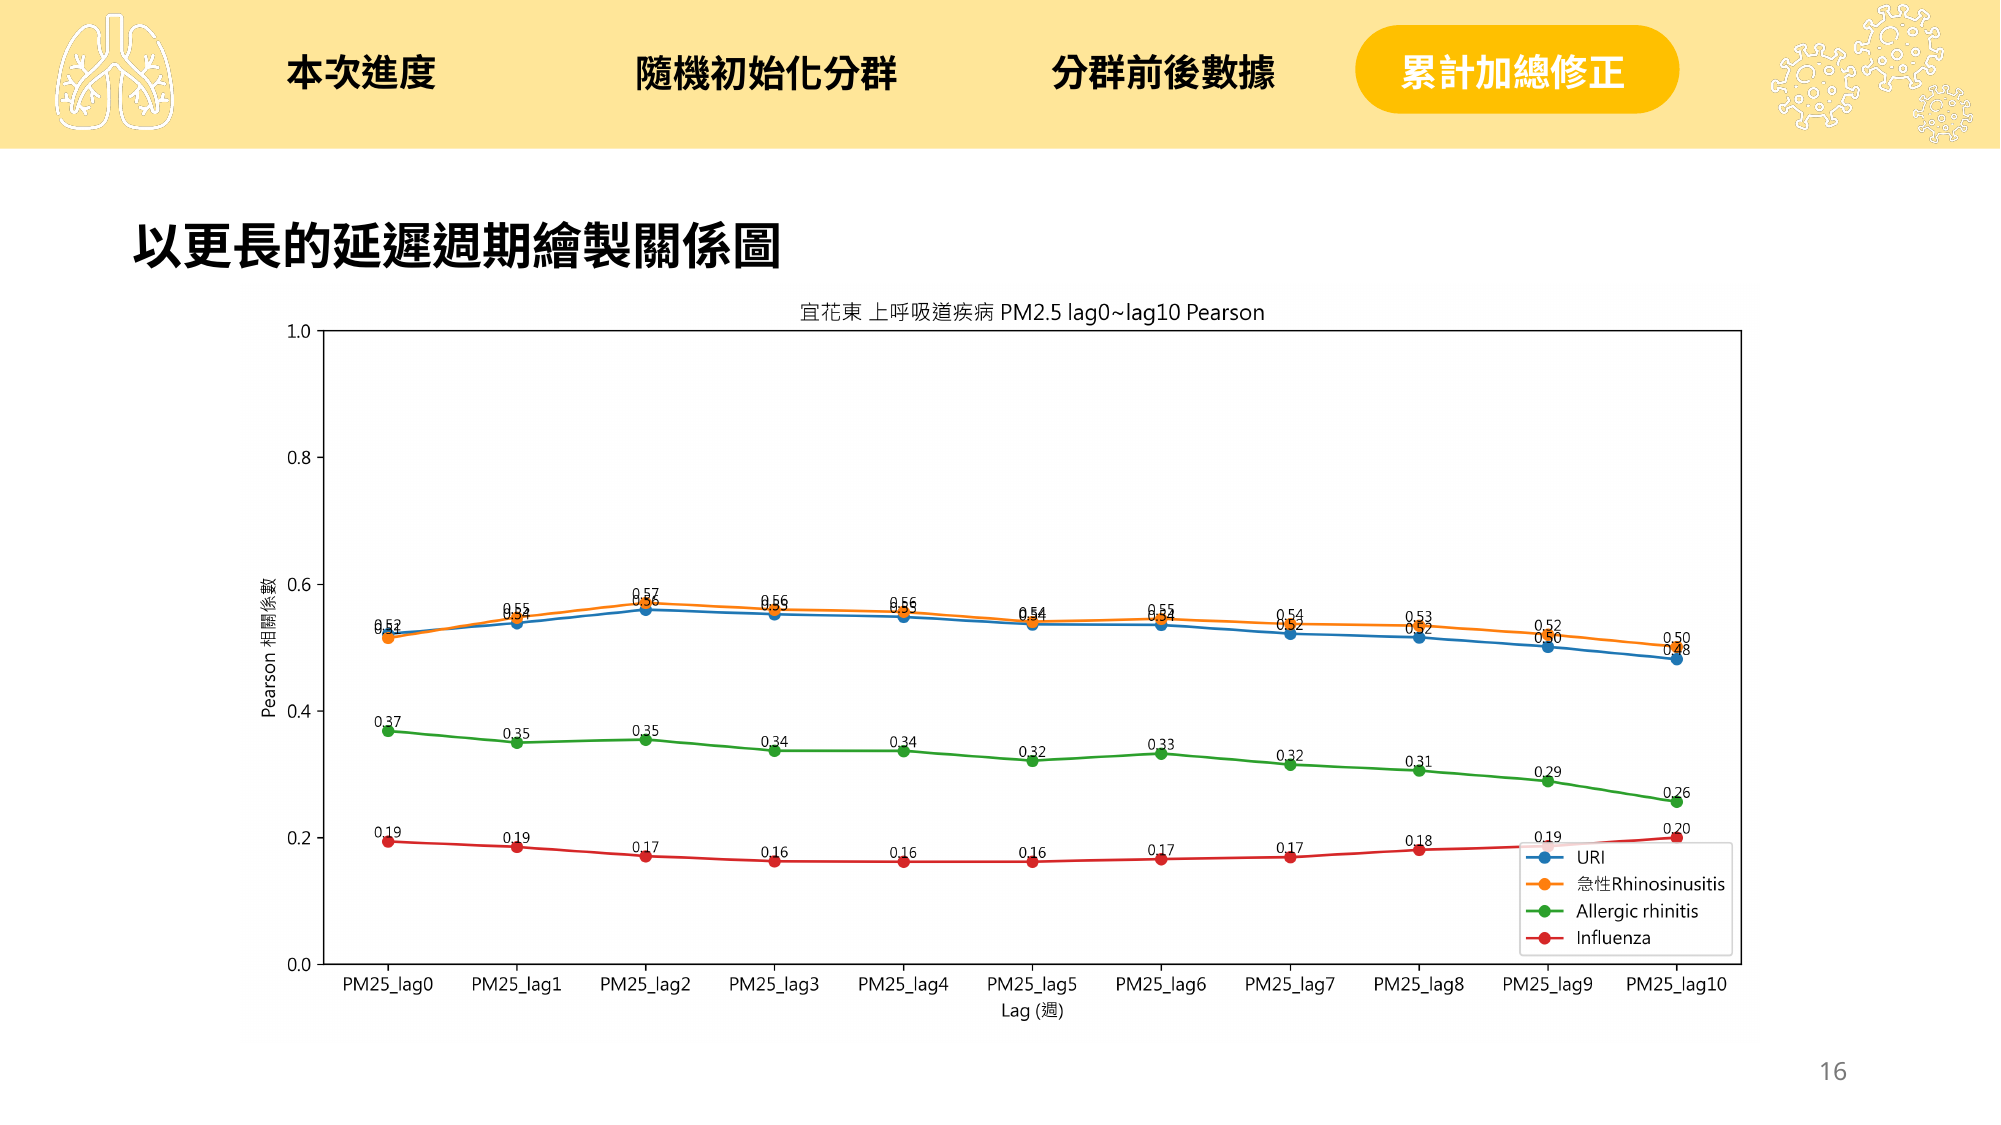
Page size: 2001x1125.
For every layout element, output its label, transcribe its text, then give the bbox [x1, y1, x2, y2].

text_box 本次進度 [271, 41, 452, 102]
picture [239, 282, 1760, 1044]
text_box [602, 27, 924, 118]
text_box [0, 0, 2000, 150]
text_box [1030, 27, 1298, 117]
text_box [1644, 24, 1682, 114]
picture [54, 12, 174, 132]
picture [1770, 2, 1974, 144]
slide_number 16 [1412, 1042, 1863, 1103]
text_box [1379, 26, 1647, 117]
text_box [1353, 28, 1379, 110]
text_box 以更長的延遲週期繪製關係圖 [117, 207, 798, 283]
